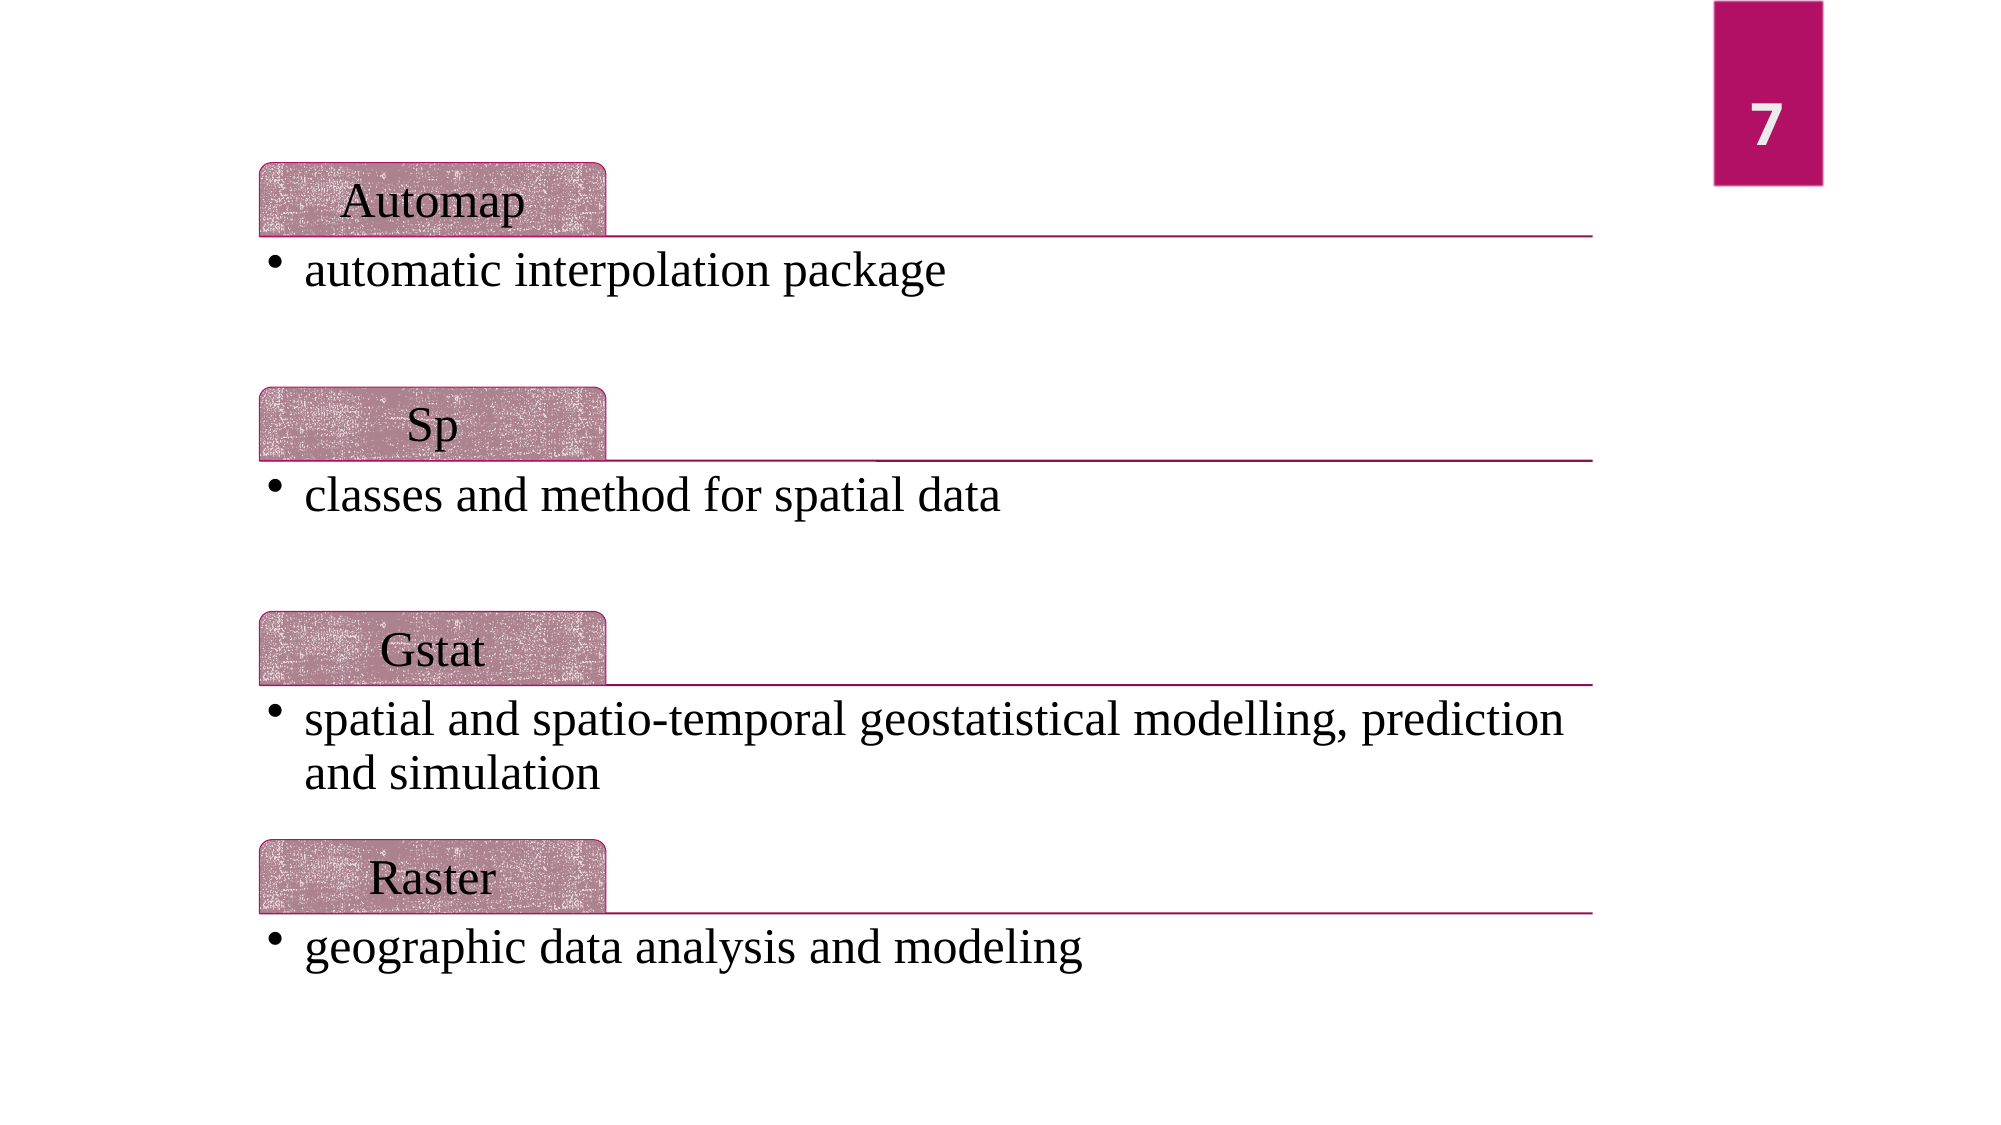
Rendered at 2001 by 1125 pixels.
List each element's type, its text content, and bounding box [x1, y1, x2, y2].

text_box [263, 167, 1590, 1057]
slide_number 7 [1698, 48, 1836, 175]
